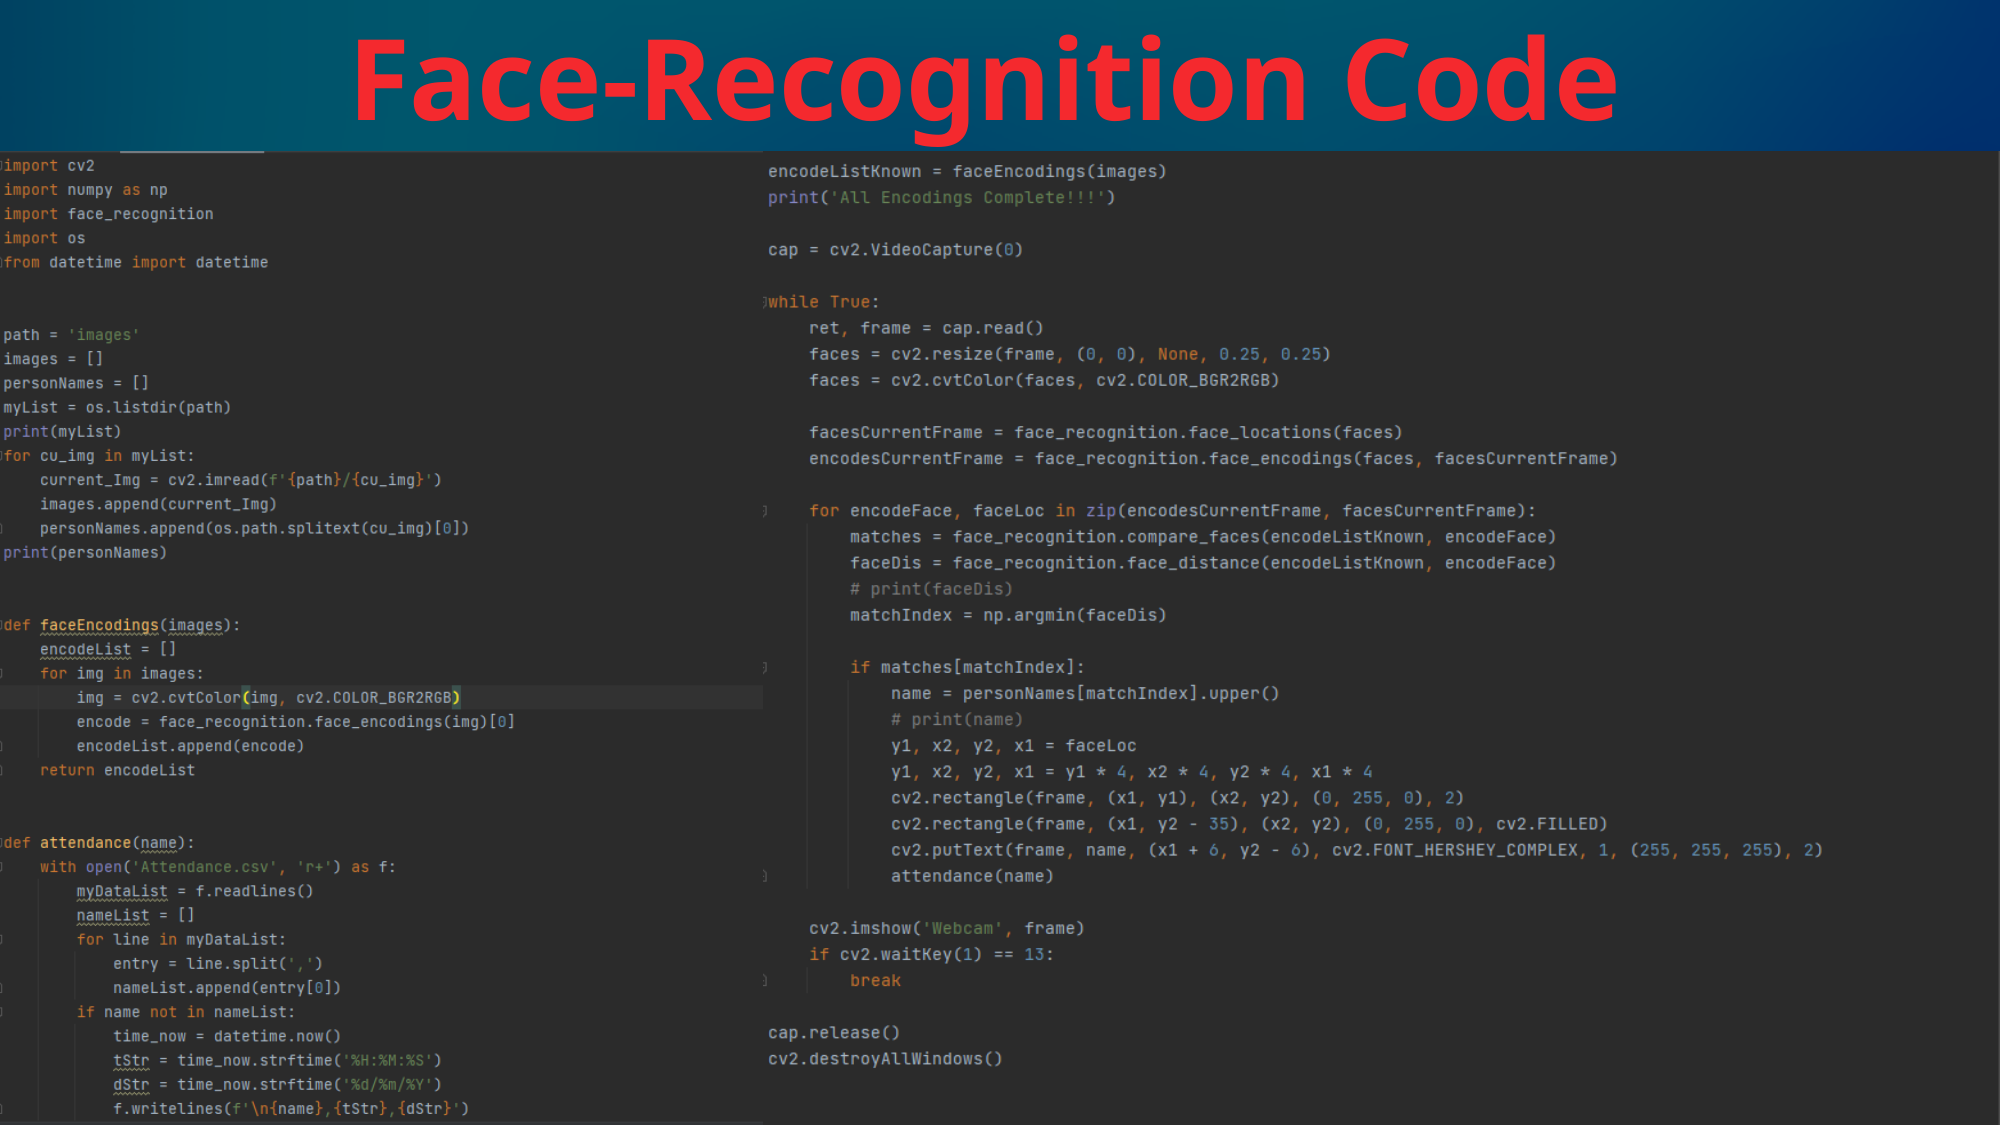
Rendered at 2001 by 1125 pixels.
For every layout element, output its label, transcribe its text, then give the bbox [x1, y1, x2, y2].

picture [0, 0, 2000, 1125]
text_box Face-Recognition Code [333, 0, 1637, 150]
